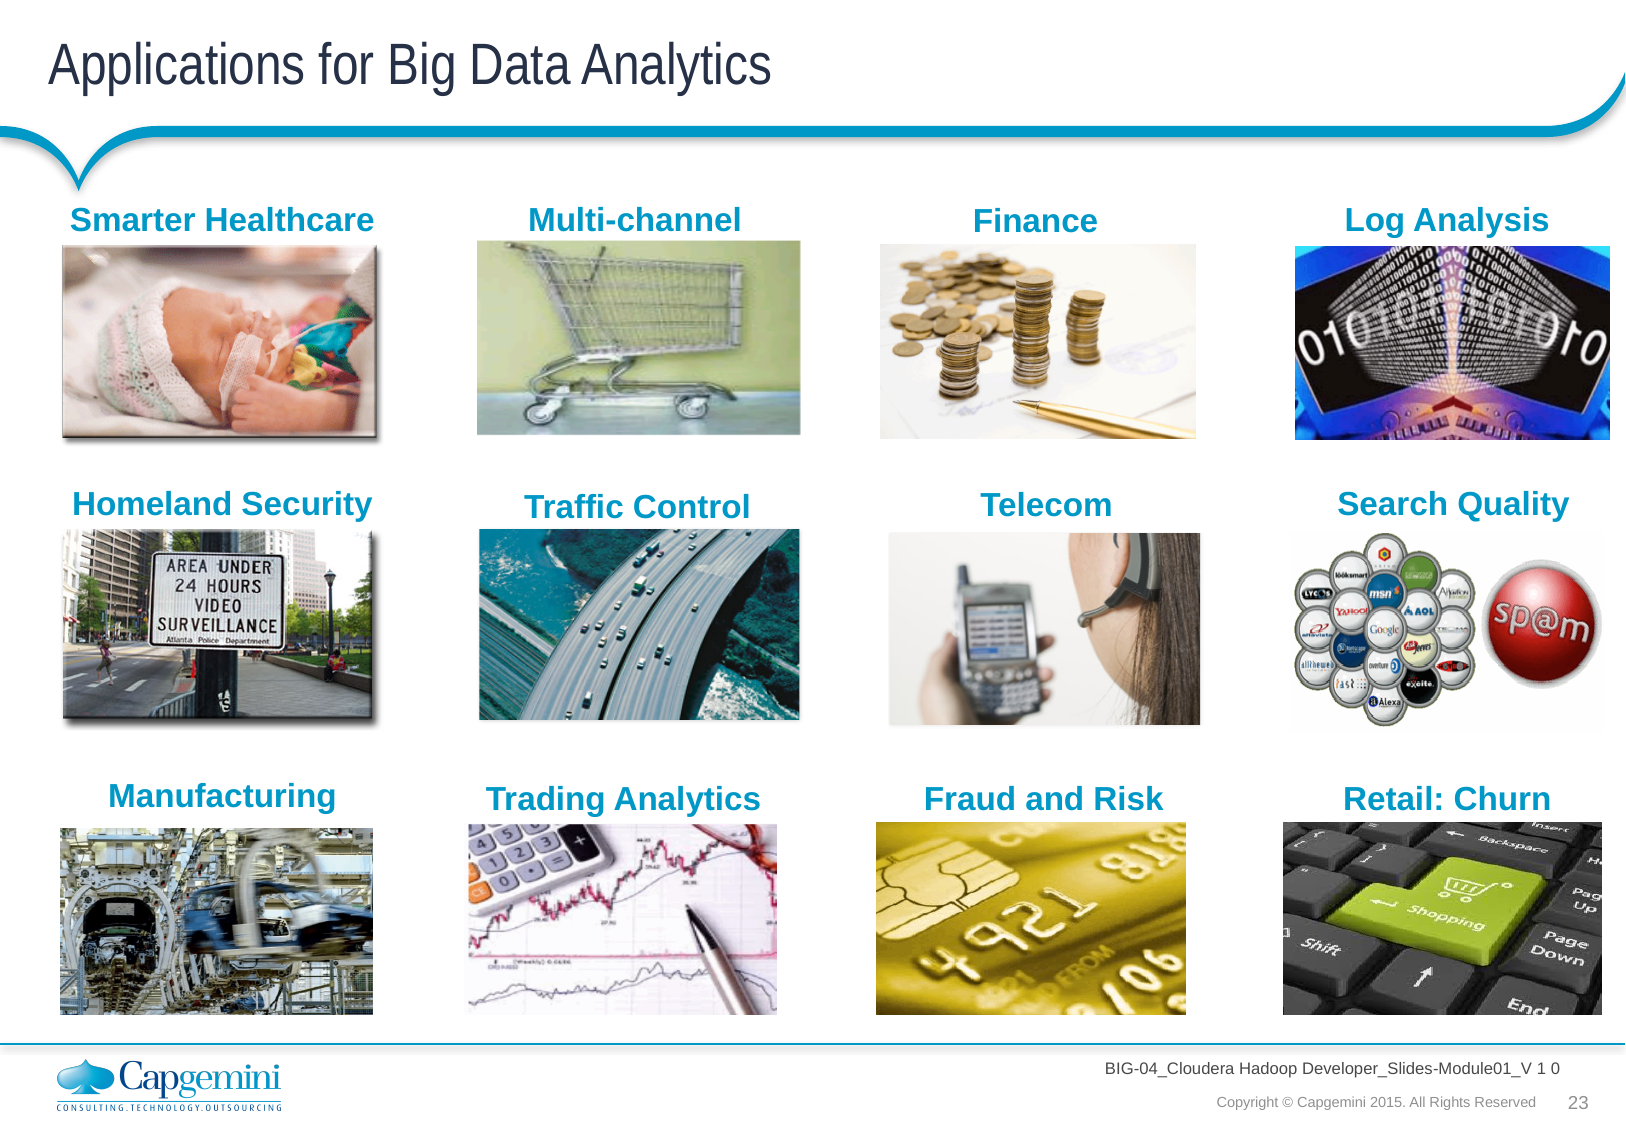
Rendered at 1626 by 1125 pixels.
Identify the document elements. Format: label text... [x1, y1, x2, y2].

text_box [896, 238, 1220, 440]
text_box Telecom [892, 481, 1201, 531]
picture [60, 828, 373, 1015]
picture [477, 237, 803, 438]
picture [1294, 245, 1610, 440]
picture [880, 244, 1197, 440]
picture [60, 245, 384, 447]
picture [479, 569, 487, 578]
picture [57, 1059, 281, 1111]
picture [479, 528, 800, 720]
picture [60, 529, 385, 731]
text_box Manufacturing [0, 772, 446, 822]
picture [875, 822, 1187, 1015]
picture [1283, 821, 1602, 1015]
text_box Fraud and Risk [892, 776, 1196, 825]
title Applications for Big Data Analytics [0, 0, 1625, 132]
text_box Retail: Churn [1268, 776, 1625, 825]
picture [889, 532, 1201, 725]
text_box Log Analysis [1292, 197, 1603, 246]
text_box Homeland Security [0, 480, 456, 530]
text_box Smarter Healthcare [9, 196, 435, 246]
picture [1289, 530, 1604, 733]
text_box Multi-channel sales [475, 196, 796, 238]
text_box [1303, 237, 1625, 439]
text_box Finance [885, 198, 1196, 242]
picture [464, 823, 777, 1015]
text_box Traffic Control [475, 484, 801, 531]
text_box Search Quality [1299, 480, 1609, 530]
text_box [483, 824, 805, 1025]
text_box [61, 821, 384, 1023]
text_box Trading Analytics [454, 776, 793, 825]
